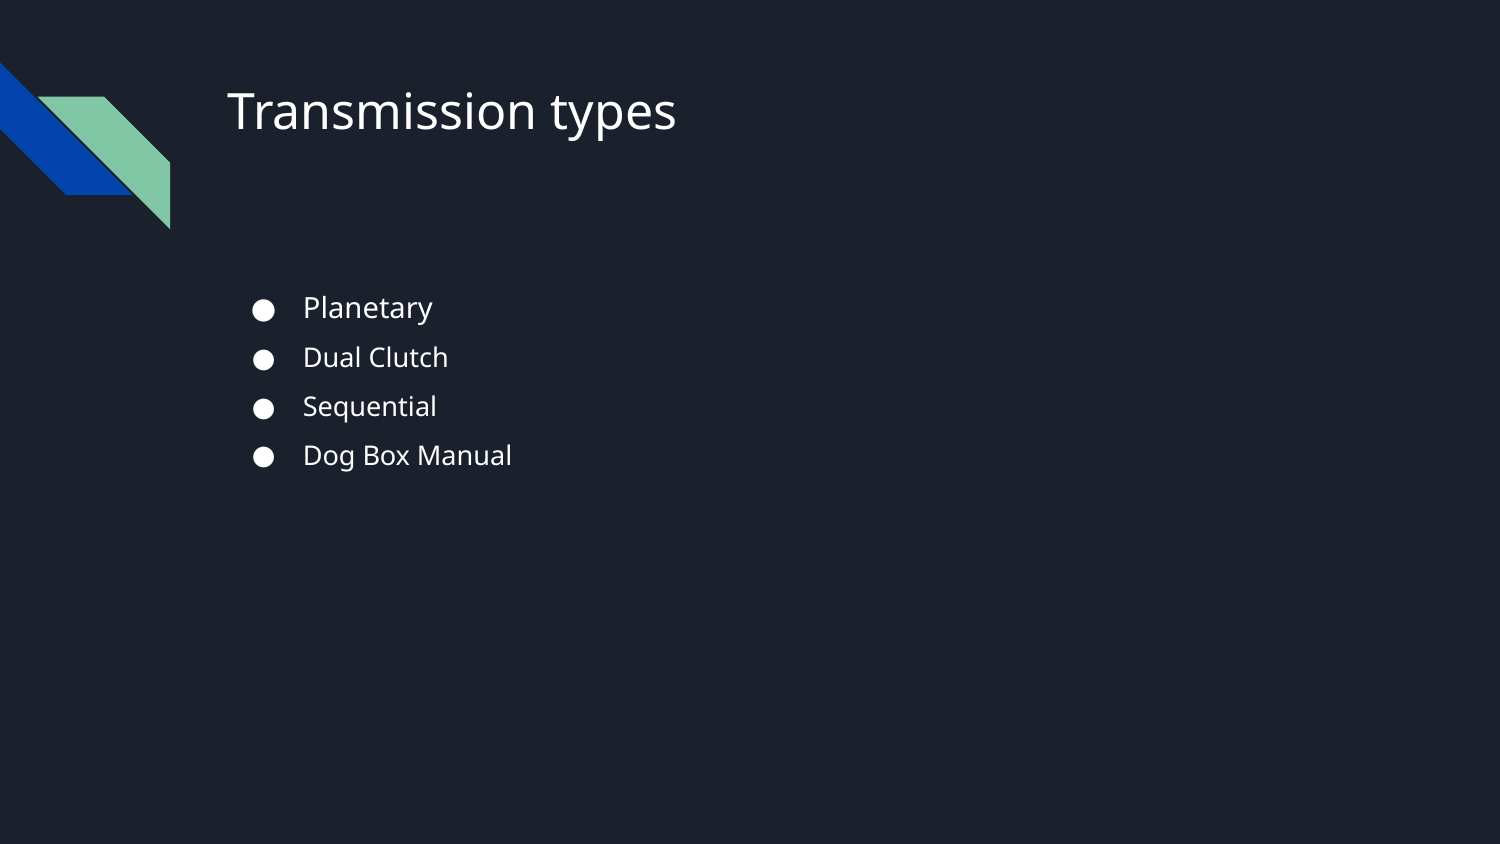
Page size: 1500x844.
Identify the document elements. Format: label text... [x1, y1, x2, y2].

title Transmission types [212, 64, 1368, 215]
list Planetary Dual Clutch Sequential Dog Box Manual [212, 257, 772, 735]
